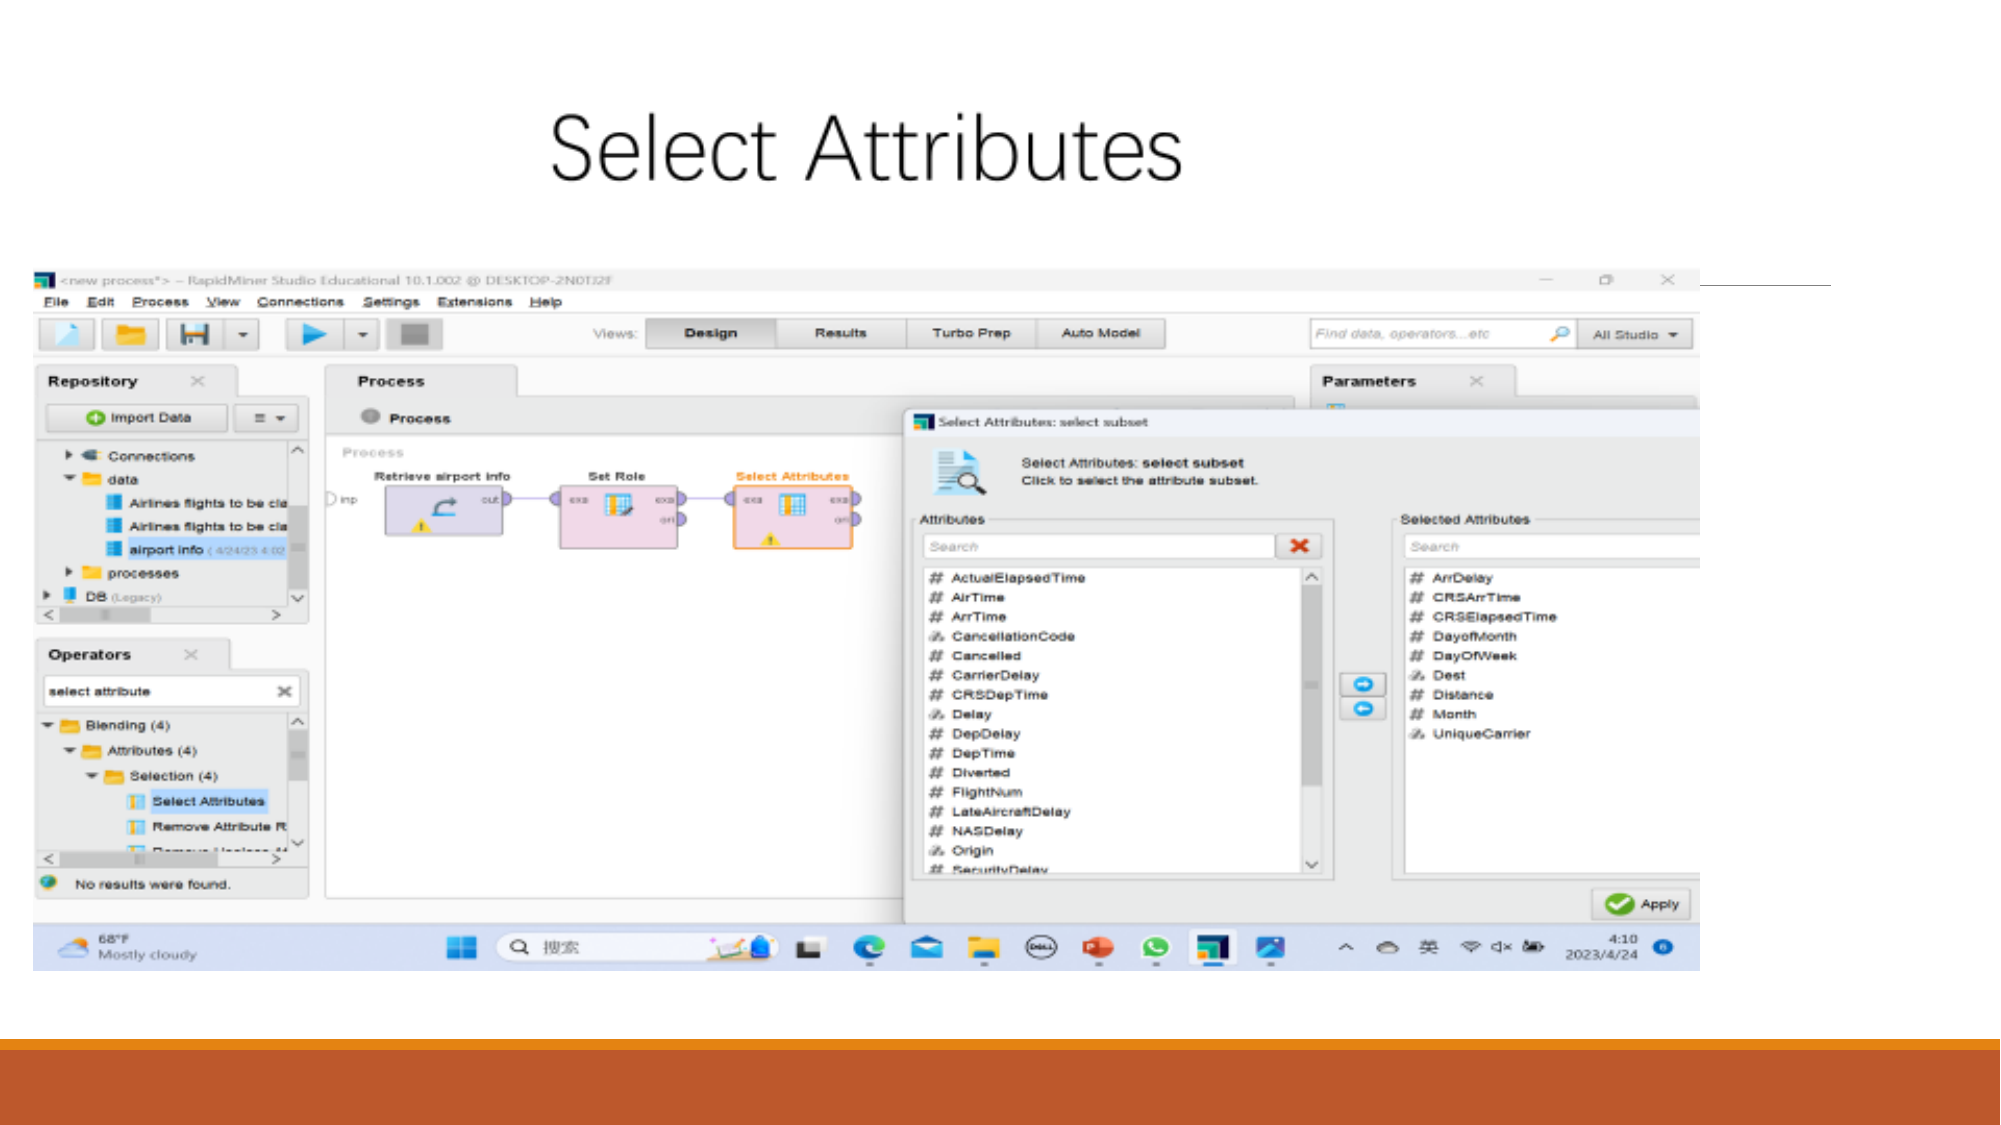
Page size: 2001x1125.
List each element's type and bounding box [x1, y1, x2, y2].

picture [32, 32, 1701, 972]
